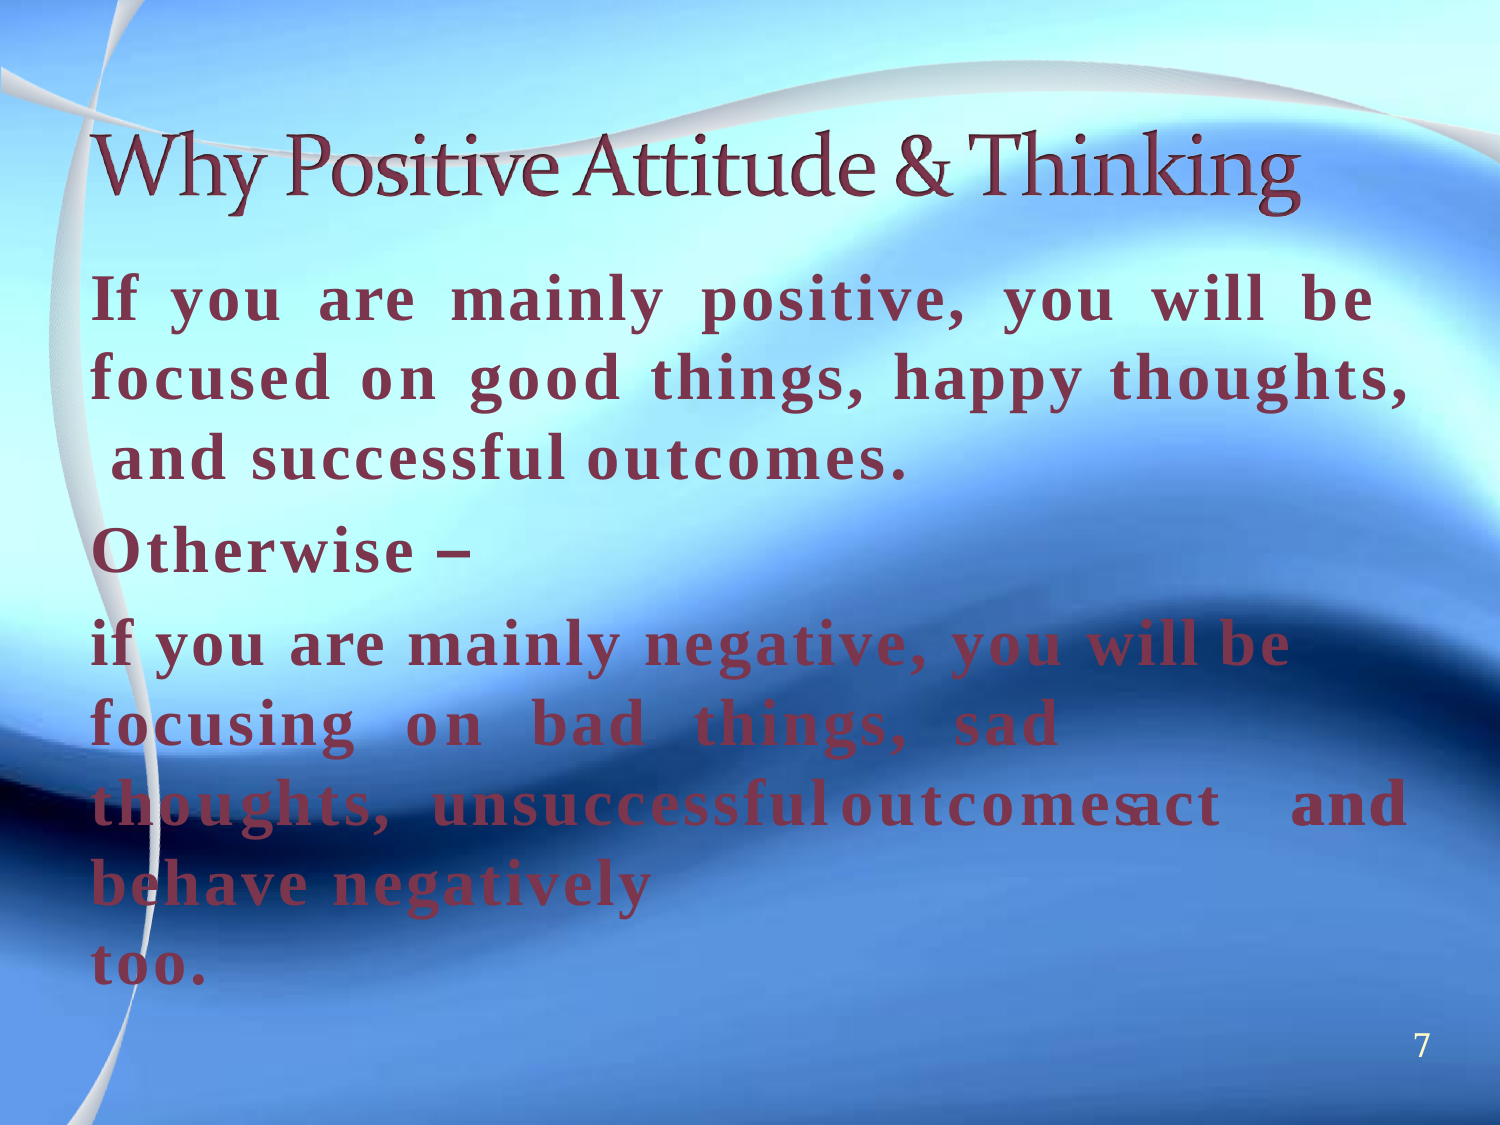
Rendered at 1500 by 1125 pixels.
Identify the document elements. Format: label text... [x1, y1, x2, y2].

slide_number 7 [1406, 1036, 1453, 1125]
text_box If you are mainly positive, you will be focused on good things, happy thoughts, and successful outcomes. Otherwise – if you are mainly negative, you will be [87, 251, 1414, 679]
text_box sad thoughts, unsuccessful outcomes and [87, 676, 1413, 839]
text_box behave negatively too. [87, 836, 787, 999]
picture [0, 0, 1500, 1125]
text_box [36, 85, 1352, 218]
text_box act and [1126, 756, 1413, 839]
